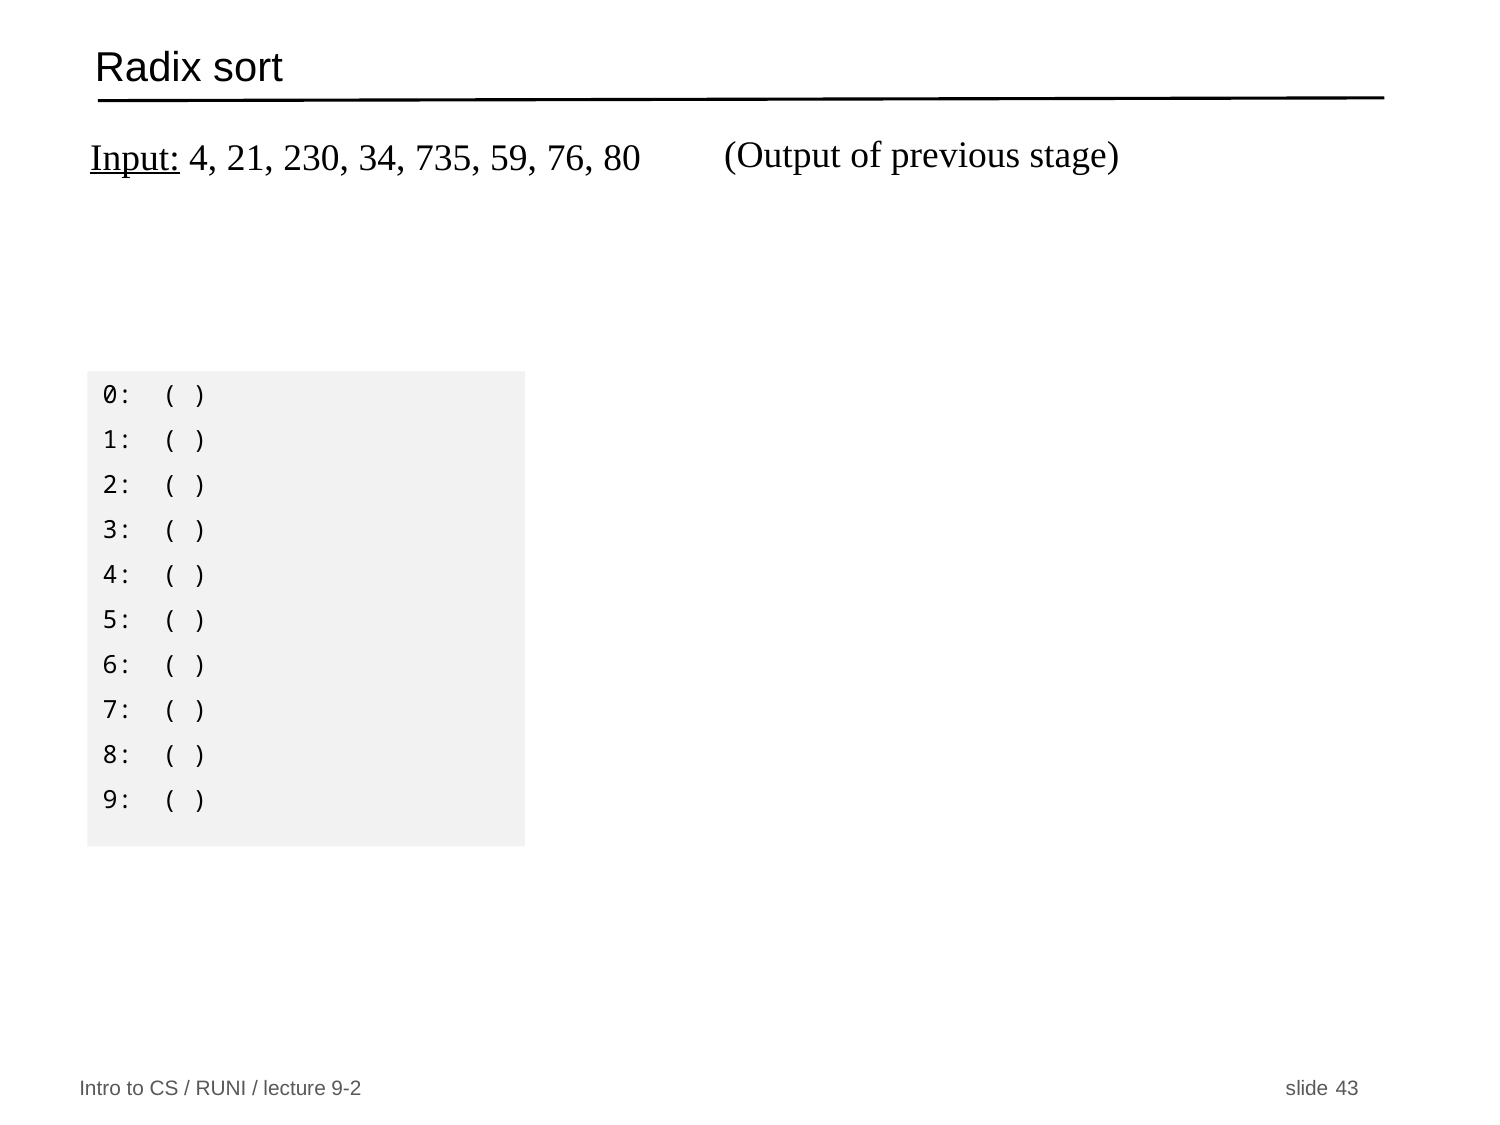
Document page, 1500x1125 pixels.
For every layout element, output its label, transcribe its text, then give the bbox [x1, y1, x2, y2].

text_box Input: 4, 21, 230, 34, 735, 59, 76, 80 [75, 124, 713, 200]
title Radix sort [79, 33, 1371, 109]
text_box 0: ( ) 1: ( ) 2: ( ) 3: ( ) 4: ( ) 5: ( ) 6: ( ) 7: ( ) 8: ( ) 9: ( ) [87, 371, 525, 847]
text_box (Output of previous stage) [708, 122, 1347, 198]
